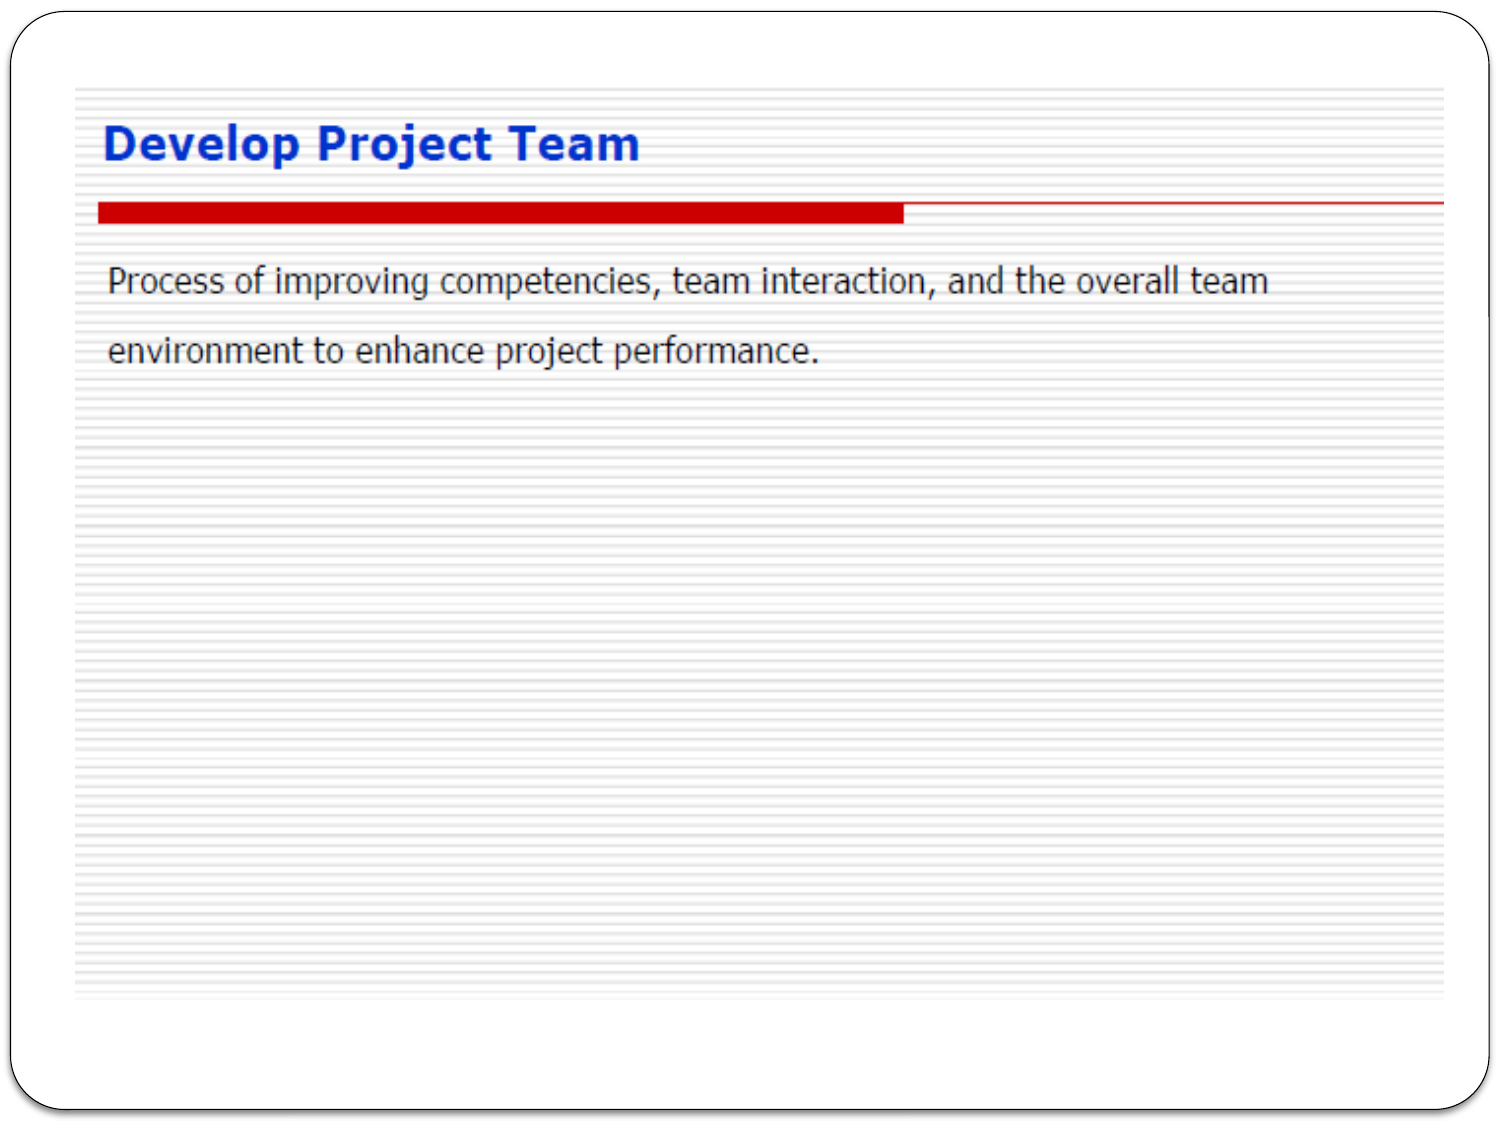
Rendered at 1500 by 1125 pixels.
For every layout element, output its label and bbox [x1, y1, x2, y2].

picture [74, 87, 1444, 1001]
